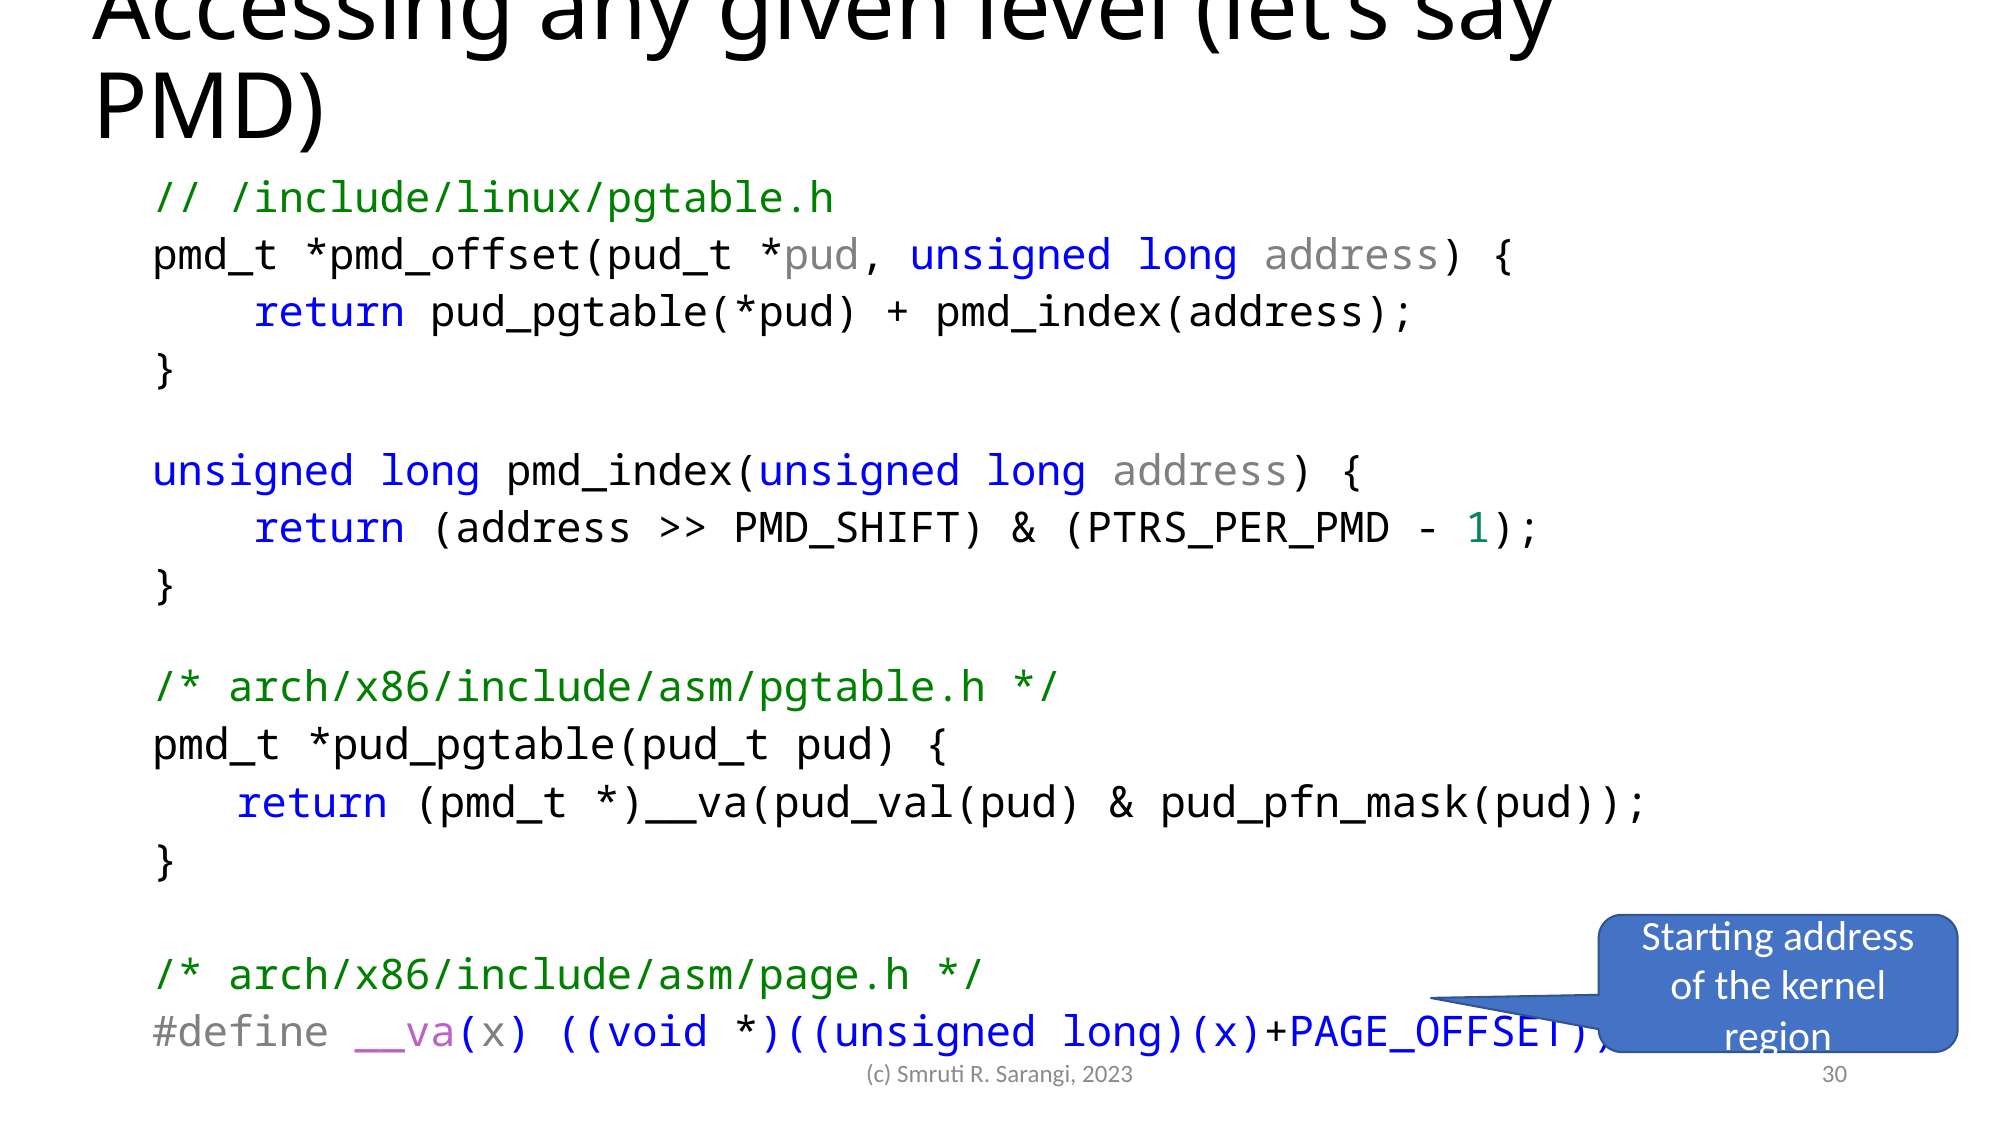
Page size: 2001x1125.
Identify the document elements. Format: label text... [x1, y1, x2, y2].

list // /include/linux/pgtable.h pmd_t *pmd_offset(pud_t *pud, unsigned long address) { return pud_pgtable(*pud) + pmd_index(address); } unsigned long pmd_index(unsigned long address) { return (address >> PMD_SHIFT) & (PTRS_PER_PMD - 1); } /* arch/x86/include/asm/pgtable.h */ pmd_t *pud_pgtable(pud_t pud) { return (pmd_t *)__va(pud_val(pud) & pud_pfn_mask(pud)); } /* arch/x86/include/asm/page.h */ #define __va(x) ((void *)((unsigned long)(x)+PAGE_OFFSET)) [137, 168, 1863, 1066]
title Accessing any given level (let’s say PMD) [77, 0, 1803, 169]
text_box Starting address of the kernel region [1430, 913, 1959, 1054]
footer (c) Smruti R. Sarangi, 2023 [662, 1042, 1338, 1103]
slide_number 30 [1412, 1042, 1863, 1103]
